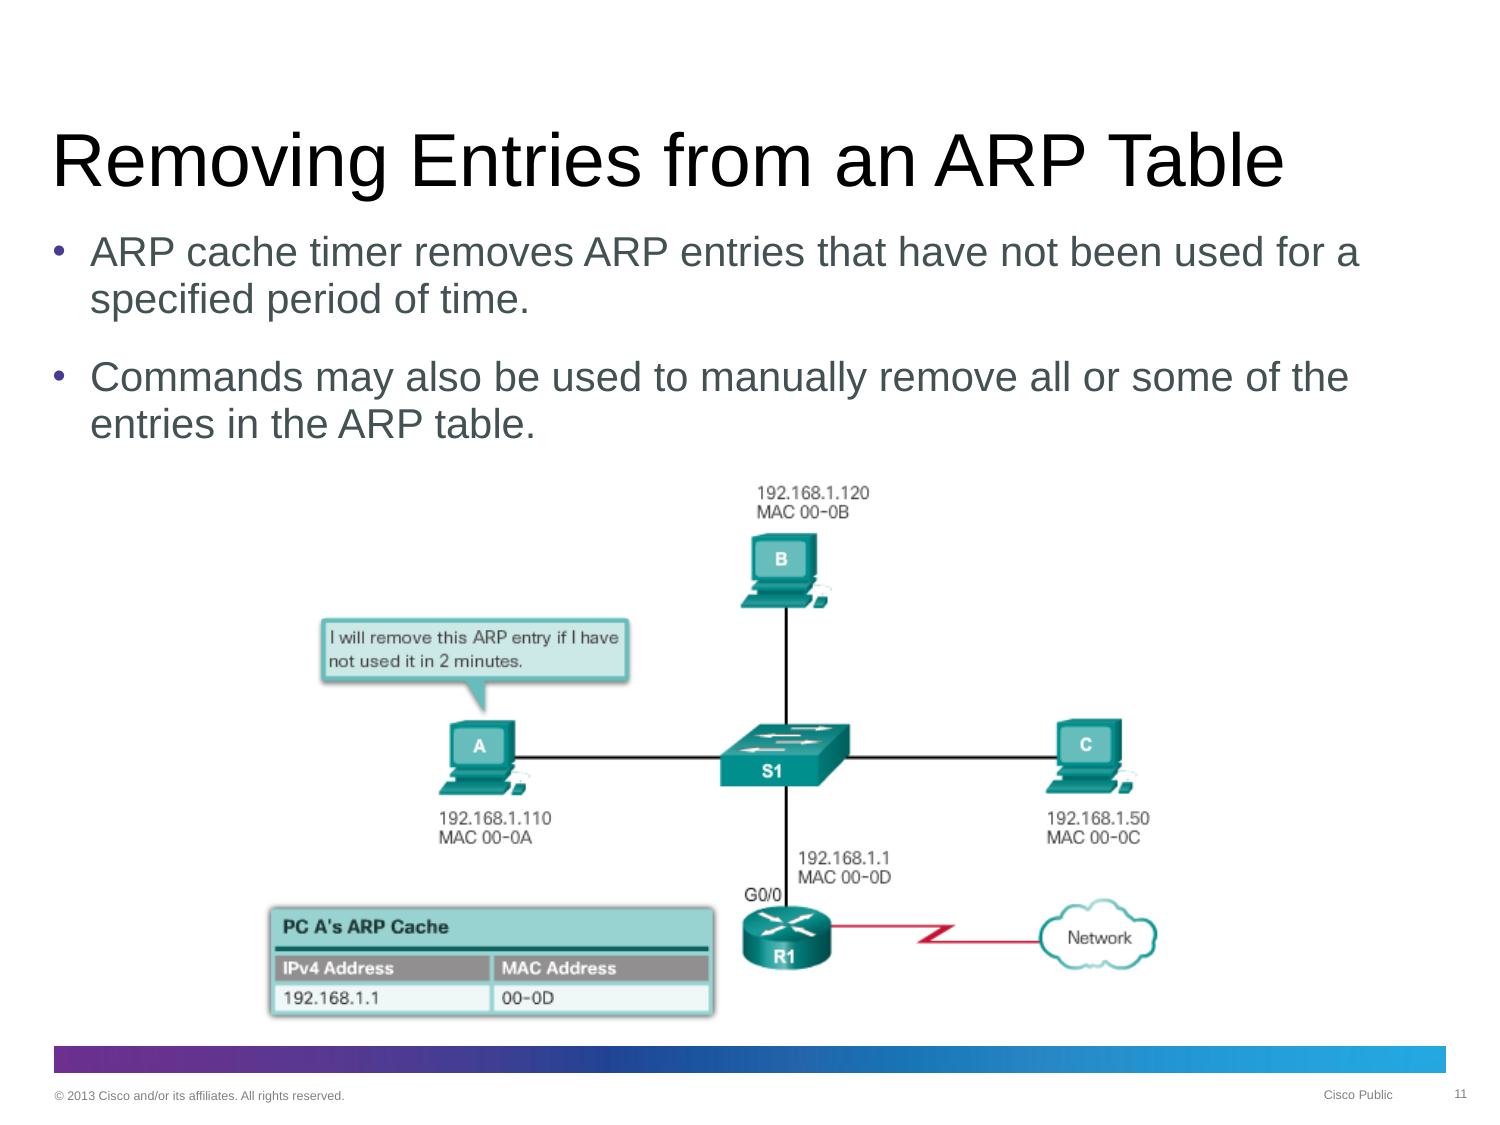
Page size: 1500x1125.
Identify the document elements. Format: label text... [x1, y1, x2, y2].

title Removing Entries from an ARP Table [37, 70, 1447, 209]
picture [54, 1046, 1446, 1073]
list ARP cache timer removes ARP entries that have not been used for a specified period of time. Commands may also be used to manually remove all or some of the entries in the ARP table. [37, 220, 1445, 1035]
picture [256, 465, 1244, 1026]
